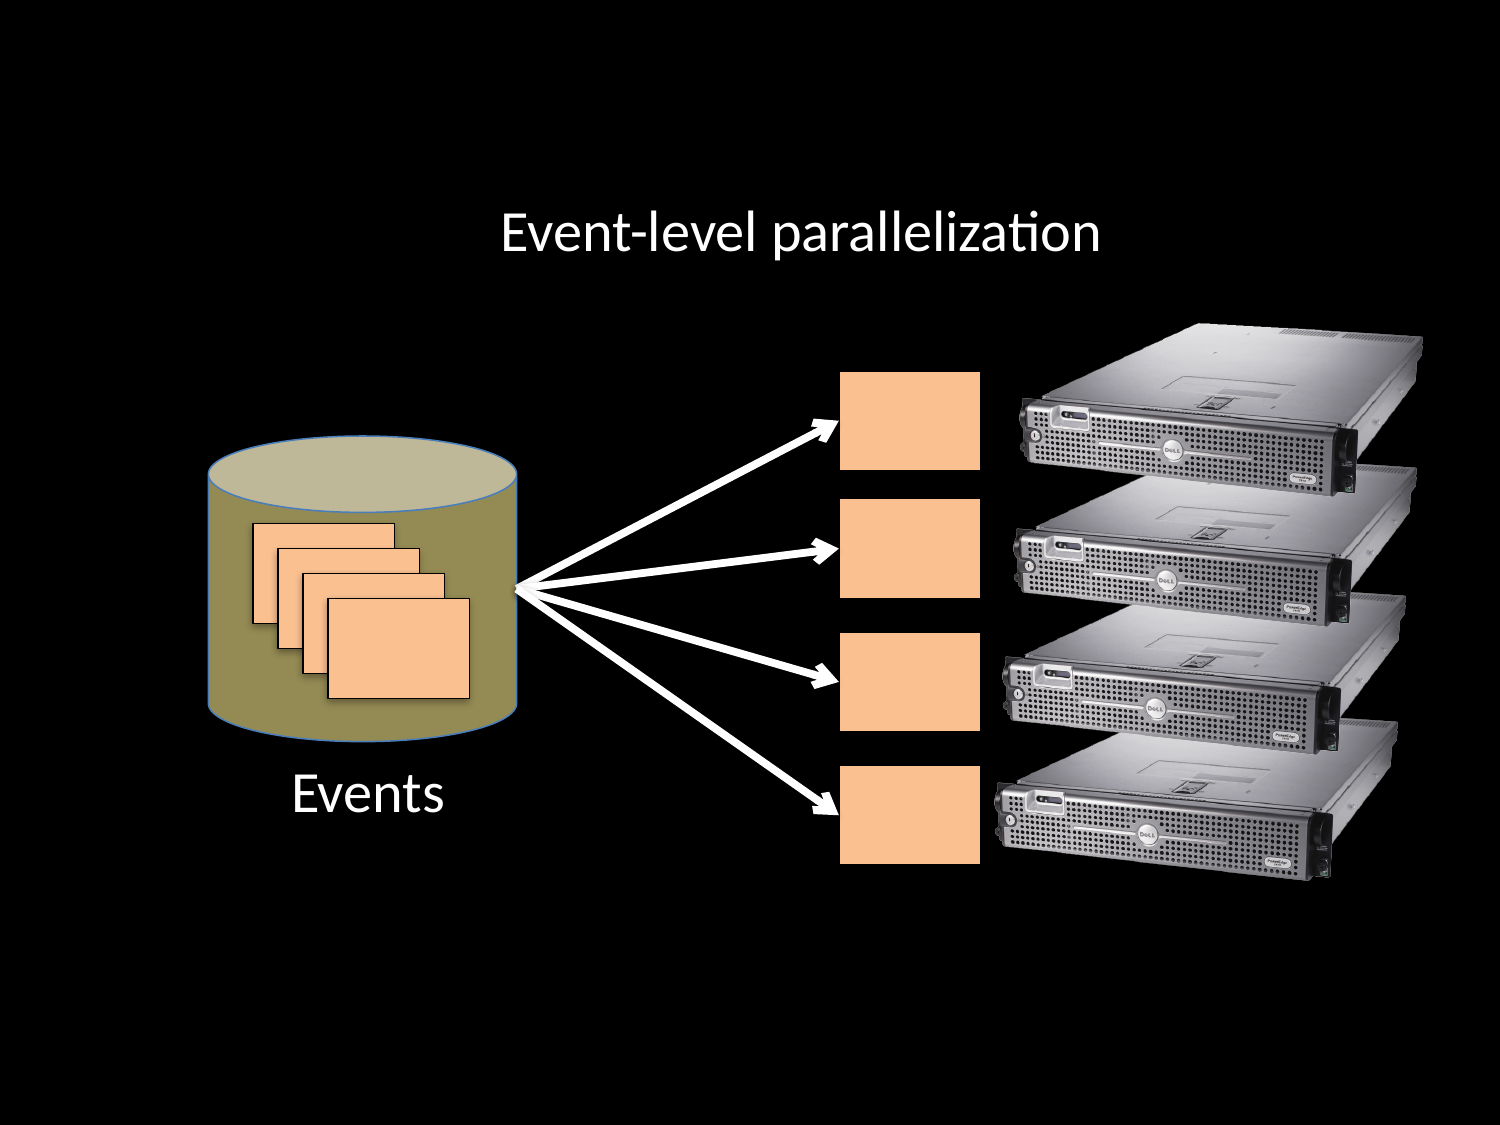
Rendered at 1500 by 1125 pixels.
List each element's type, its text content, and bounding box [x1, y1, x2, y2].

text_box [845, 498, 981, 599]
text_box [838, 370, 981, 471]
text_box Events [191, 747, 545, 832]
text_box [838, 765, 981, 866]
text_box [207, 435, 511, 743]
text_box Event-level parallelization [416, 186, 1187, 271]
text_box [845, 631, 981, 733]
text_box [516, 548, 840, 587]
picture [994, 322, 1423, 881]
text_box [516, 420, 840, 547]
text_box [252, 523, 470, 699]
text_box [516, 588, 840, 816]
